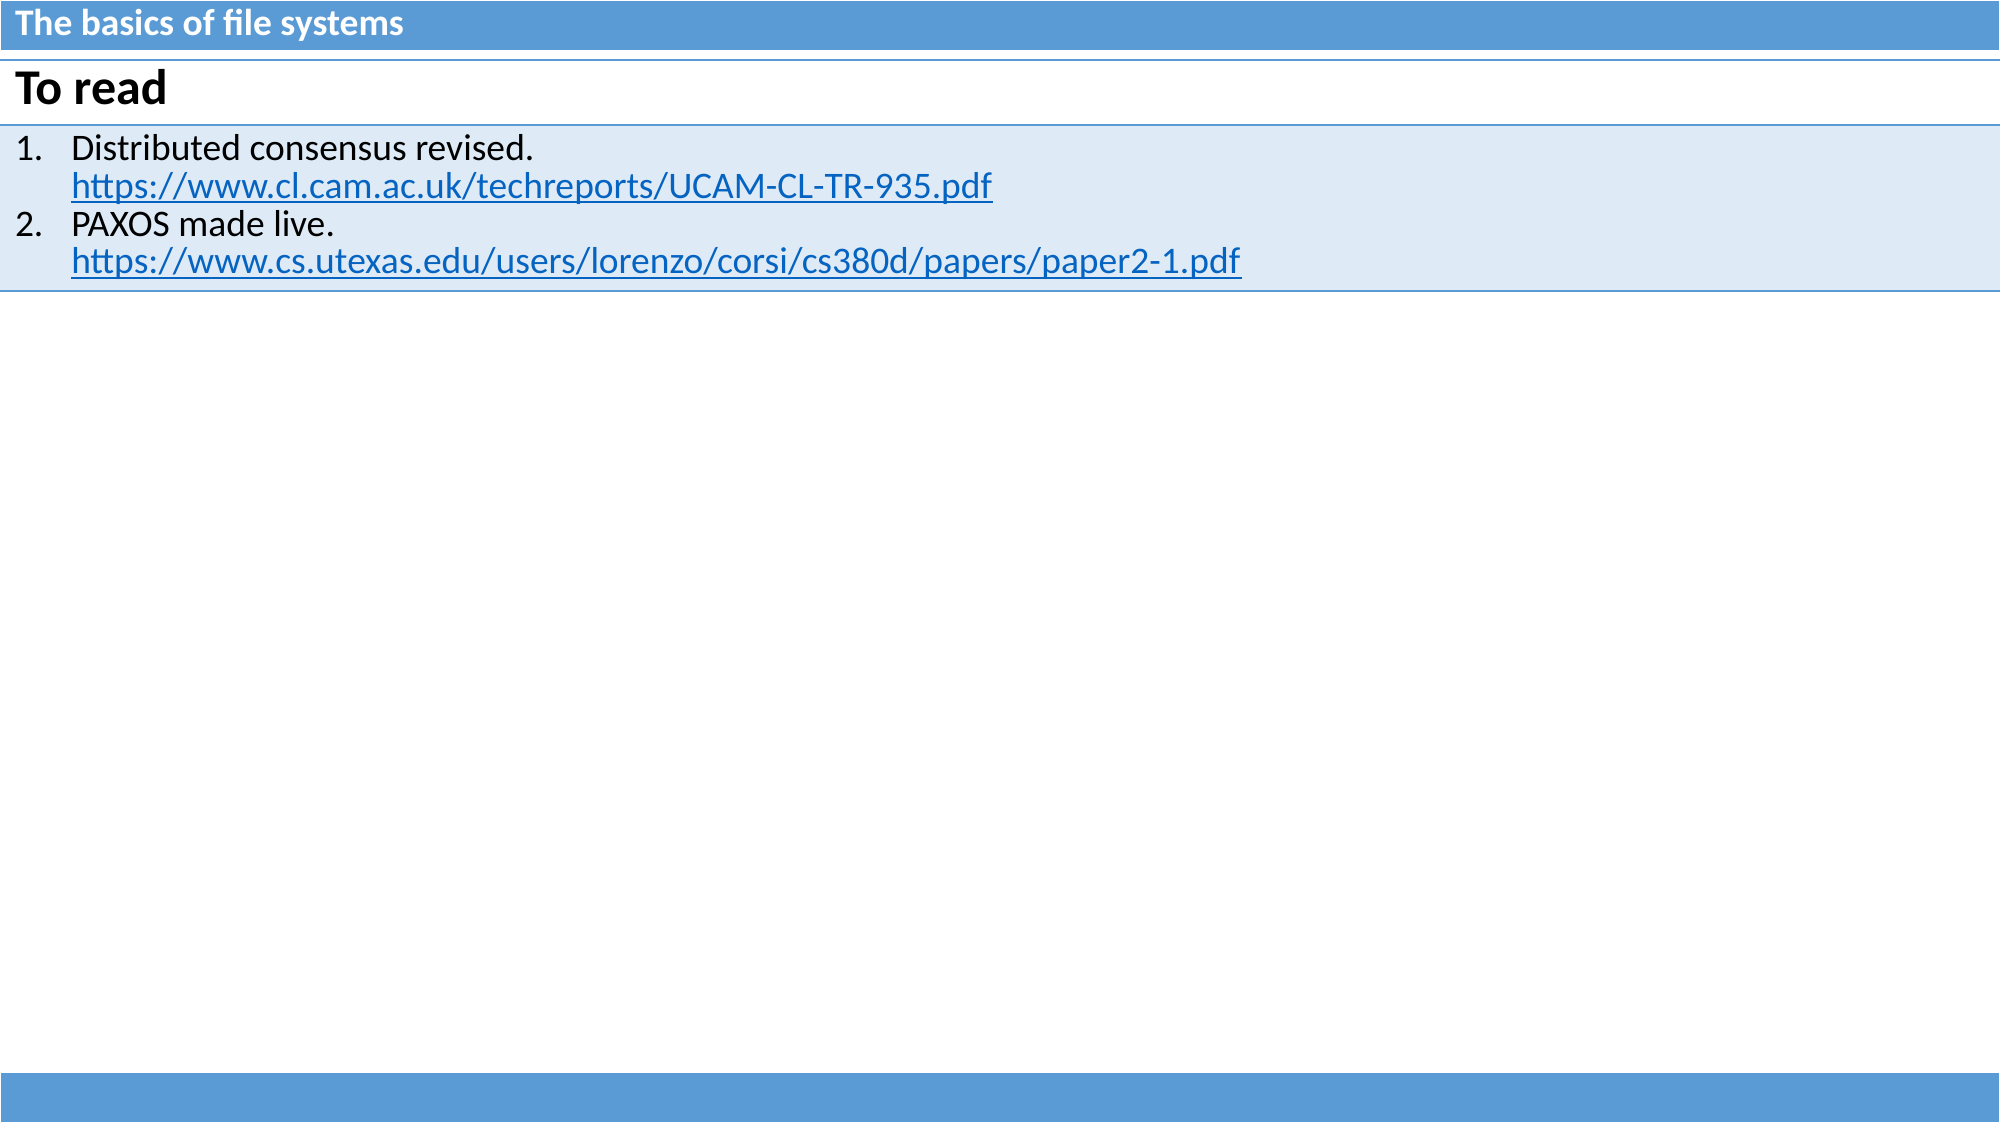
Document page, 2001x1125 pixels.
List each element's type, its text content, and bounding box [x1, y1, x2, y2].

table_header The basics of file systems [1, 1, 1999, 50]
table_cell Distributed consensus revised. https://www.cl.cam.ac.uk/techreports/UCAM-CL-TR-935.pdf PAXOS made live. https://www.cs.utexas.edu/users/lorenzo/corsi/cs380d/papers/paper2-1.pdf [0, 126, 2000, 290]
table_header [1, 1073, 1999, 1122]
table_header To read [0, 61, 2000, 124]
